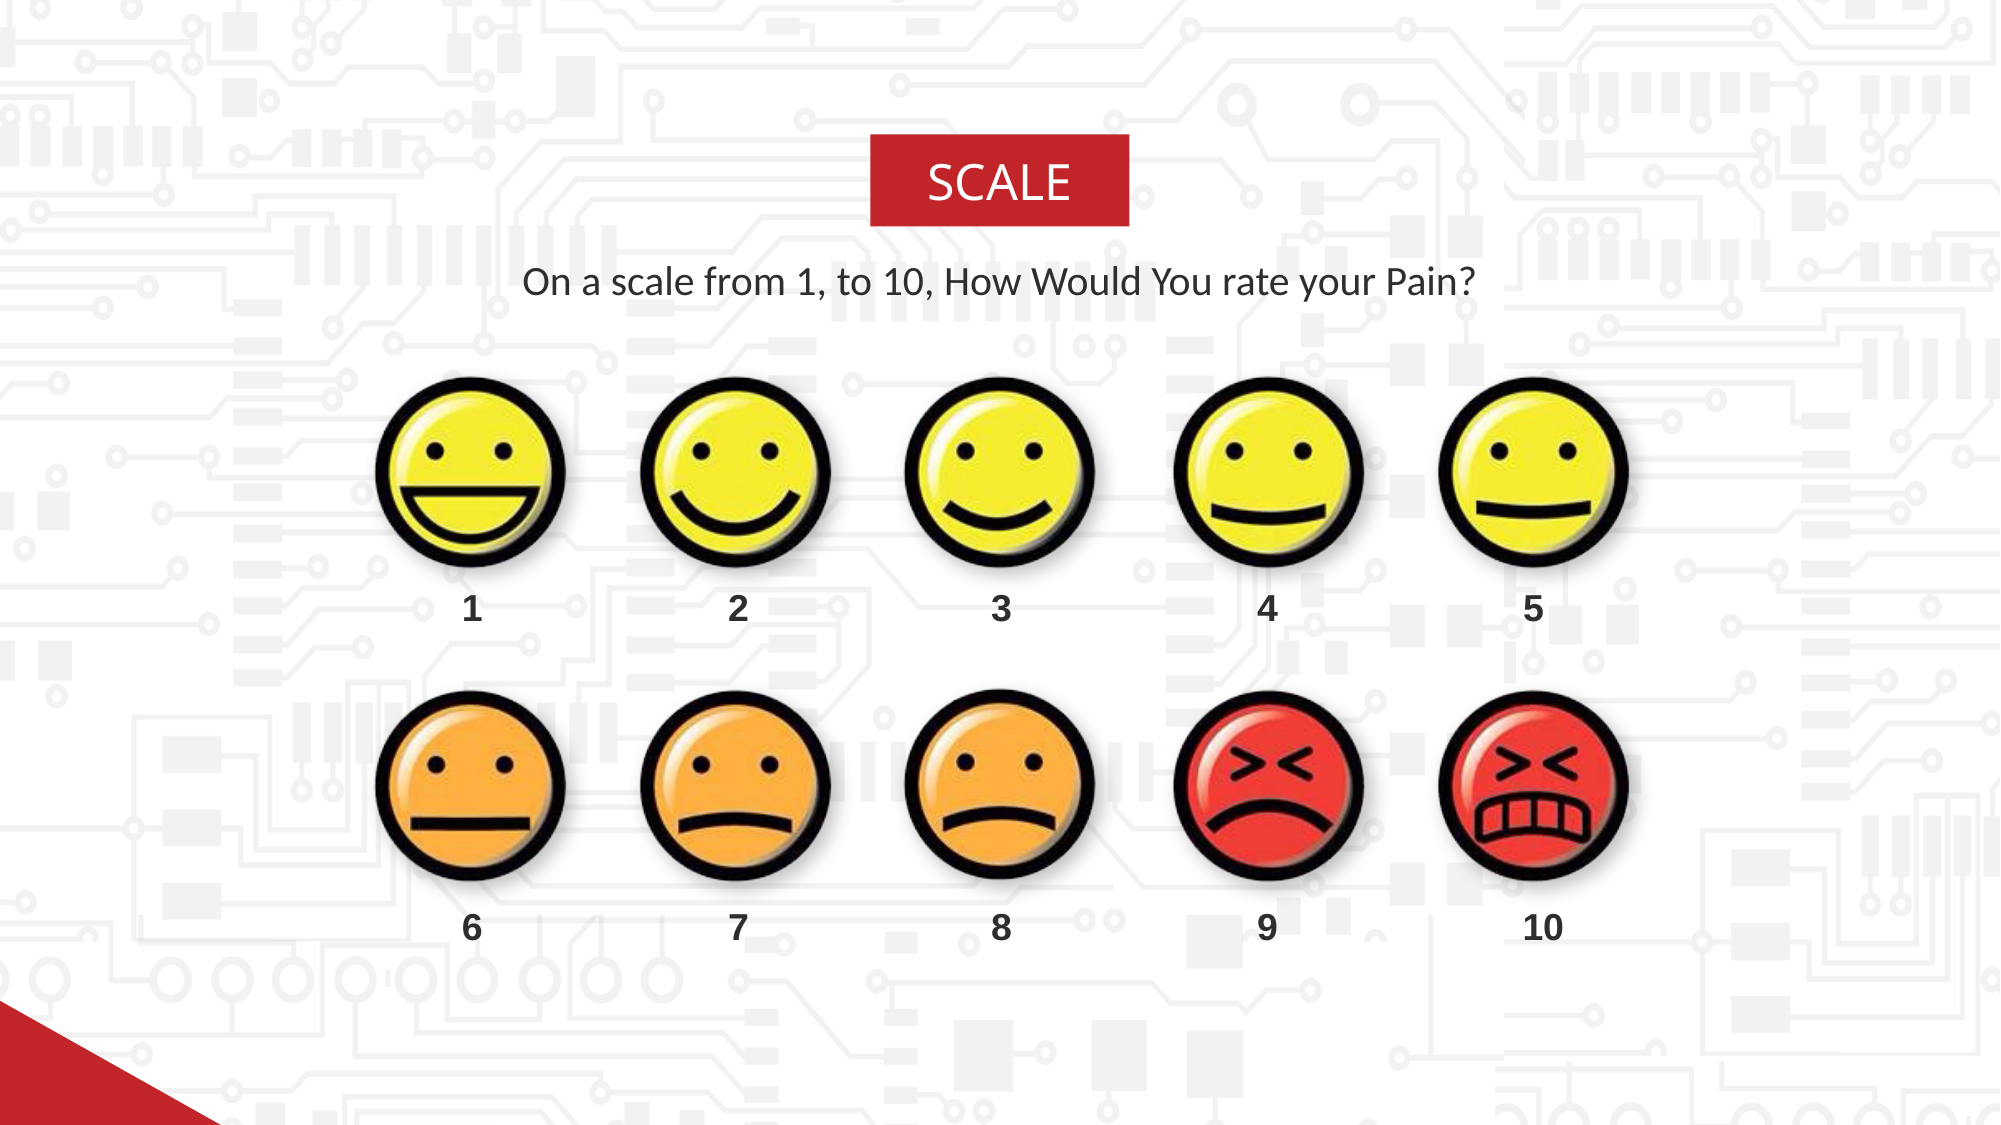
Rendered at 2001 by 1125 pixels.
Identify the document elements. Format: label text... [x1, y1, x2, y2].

text_box 6 [447, 896, 498, 956]
text_box [0, 999, 222, 1125]
text_box 7 [713, 896, 764, 956]
picture [0, 0, 2000, 1125]
text_box On a scale from 1, to 10, How Would You rate your Pain? [505, 246, 1495, 312]
text_box 4 [1242, 577, 1293, 636]
text_box 1 [447, 577, 498, 636]
text_box 3 [976, 577, 1027, 636]
text_box 2 [713, 577, 764, 636]
text_box 8 [976, 896, 1027, 956]
text_box 9 [1242, 896, 1293, 956]
text_box 10 [1507, 896, 1579, 956]
text_box 5 [1508, 577, 1559, 636]
text_box SCALE [869, 133, 1131, 227]
